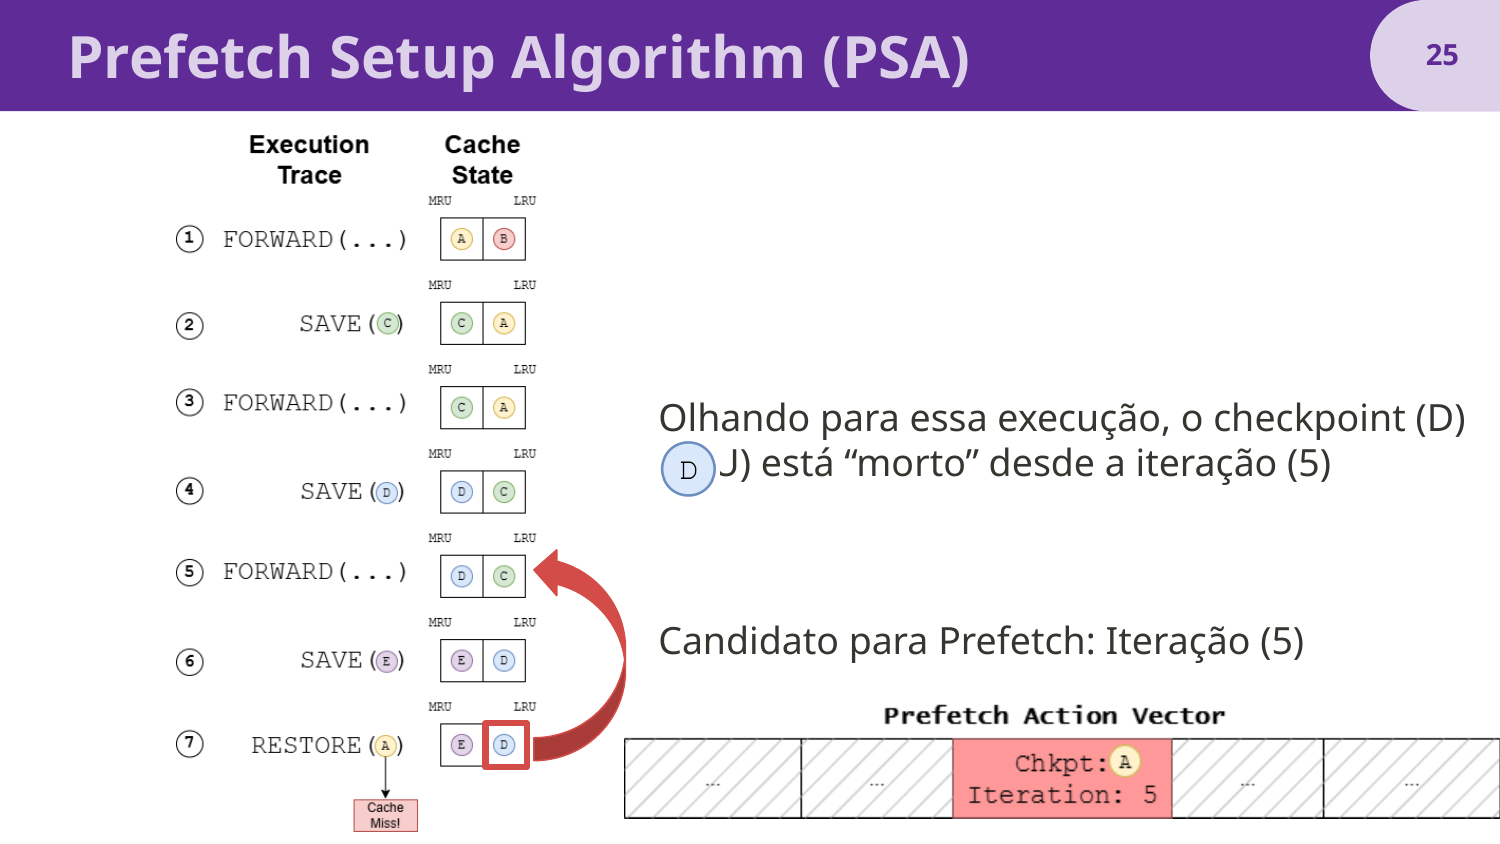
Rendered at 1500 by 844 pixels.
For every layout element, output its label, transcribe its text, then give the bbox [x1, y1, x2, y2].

picture [624, 691, 1500, 819]
slide_number ‹#› [1370, 0, 1500, 112]
picture [176, 112, 547, 832]
title Prefetch Setup Algorithm (PSA) [0, 0, 1305, 112]
text_box Olhando para essa execução, o checkpoint (D) (LRU) está “morto” desde a iteração (5) [643, 379, 1484, 500]
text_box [485, 546, 1500, 768]
picture [653, 436, 720, 501]
